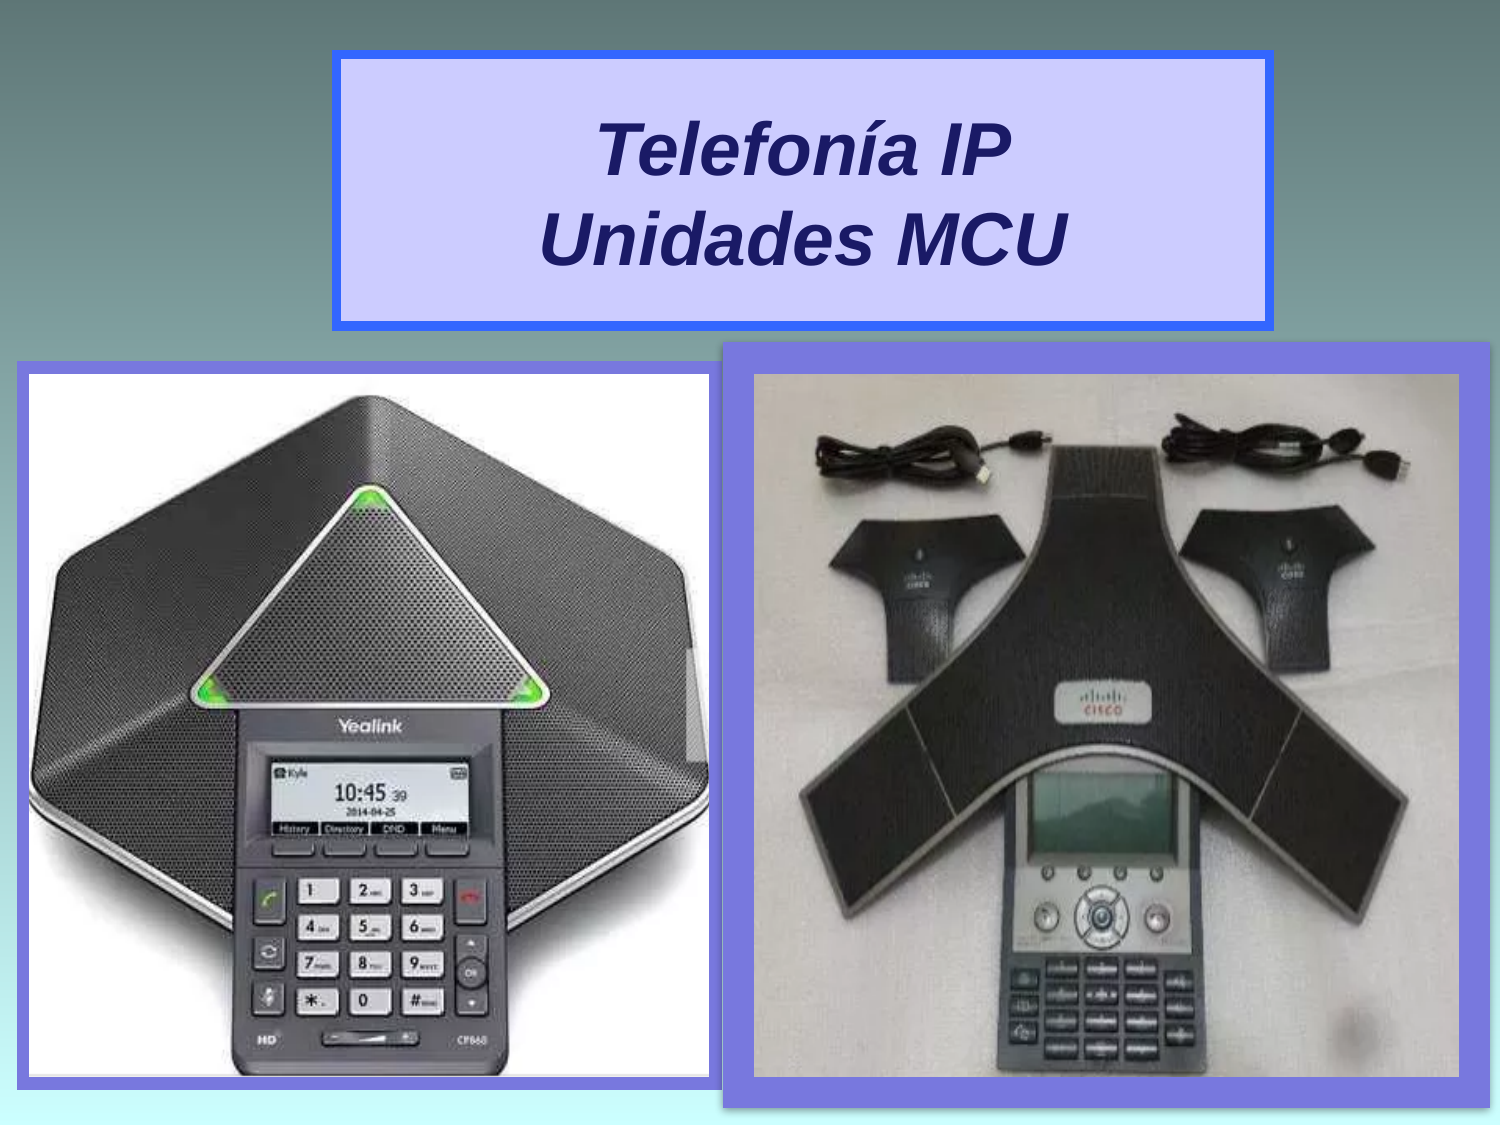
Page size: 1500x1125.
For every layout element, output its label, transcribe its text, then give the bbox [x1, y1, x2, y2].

picture [753, 373, 1459, 1078]
title Telefonía IP Unidades MCU [336, 54, 1271, 327]
picture [29, 373, 710, 1078]
